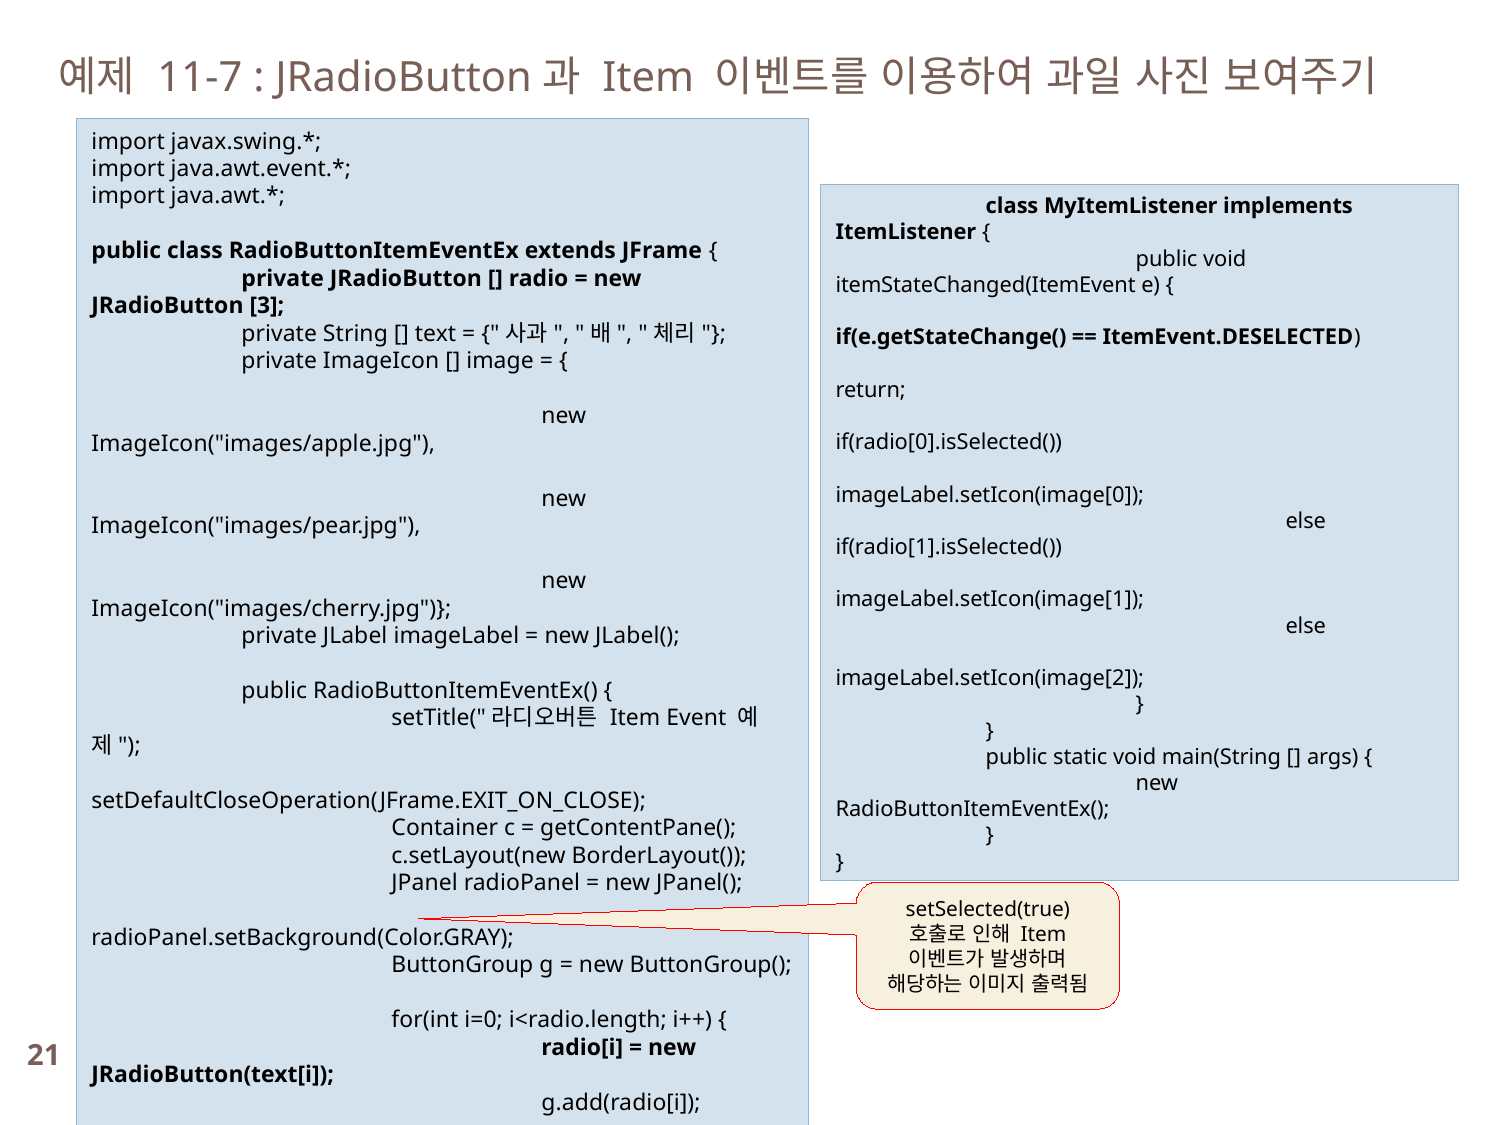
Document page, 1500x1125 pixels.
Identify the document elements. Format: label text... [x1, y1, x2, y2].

text_box class MyItemListener implements ItemListener { public void itemStateChanged(ItemEvent e) { if(e.getStateChange() == ItemEvent.DESELECTED) return; if(radio[0].isSelected()) imageLabel.setIcon(image[0]); else if(radio[1].isSelected()) imageLabel.setIcon(image[1]); else imageLabel.setIcon(image[2]); } } public static void main(String [] args) { new RadioButtonItemEventEx(); } } [820, 184, 1459, 881]
title 예제 11-7 : JRadioButton과 Item 이벤트를 이용하여 과일 사진 보여주기 [43, 19, 1491, 131]
slide_number 21 [0, 1025, 76, 1088]
text_box setSelected(true) 호출로 인해 Item 이벤트가 발생하며 해당하는 이미지 출력됨 [418, 882, 1120, 1010]
text_box import javax.swing.*; import java.awt.event.*; import java.awt.*; public class RadioButtonItemEventEx extends JFrame { private JRadioButton [] radio = new JRadioButton [3]; private String [] text = {"사과", "배", "체리"}; private ImageIcon [] image = { new ImageIcon("images/apple.jpg"), new ImageIcon("images/pear.jpg"), new ImageIcon("images/cherry.jpg")}; private JLabel imageLabel = new JLabel(); public RadioButtonItemEventEx() { setTitle("라디오버튼 Item Event 예제"); setDefaultCloseOperation(JFrame.EXIT_ON_CLOSE); Container c = getContentPane(); c.setLayout(new BorderLayout()); JPanel radioPanel = new JPanel(); radioPanel.setBackground(Color.GRAY); ButtonGroup g = new ButtonGroup(); for(int i=0; i<radio.length; i++) { radio[i] = new JRadioButton(text[i]); g.add(radio[i]); radioPanel.add(radio[i]); radio[i].addItemListener(new MyItemListener()); } radio[2].setSelected(true); c.add(radioPanel, BorderLayout.NORTH); c.add(imageLabel, BorderLayout.CENTER); imageLabel.setHorizontalAlignment(SwingConstants.CENTER); setSize(250,200); setVisible(true); } [76, 118, 809, 1125]
